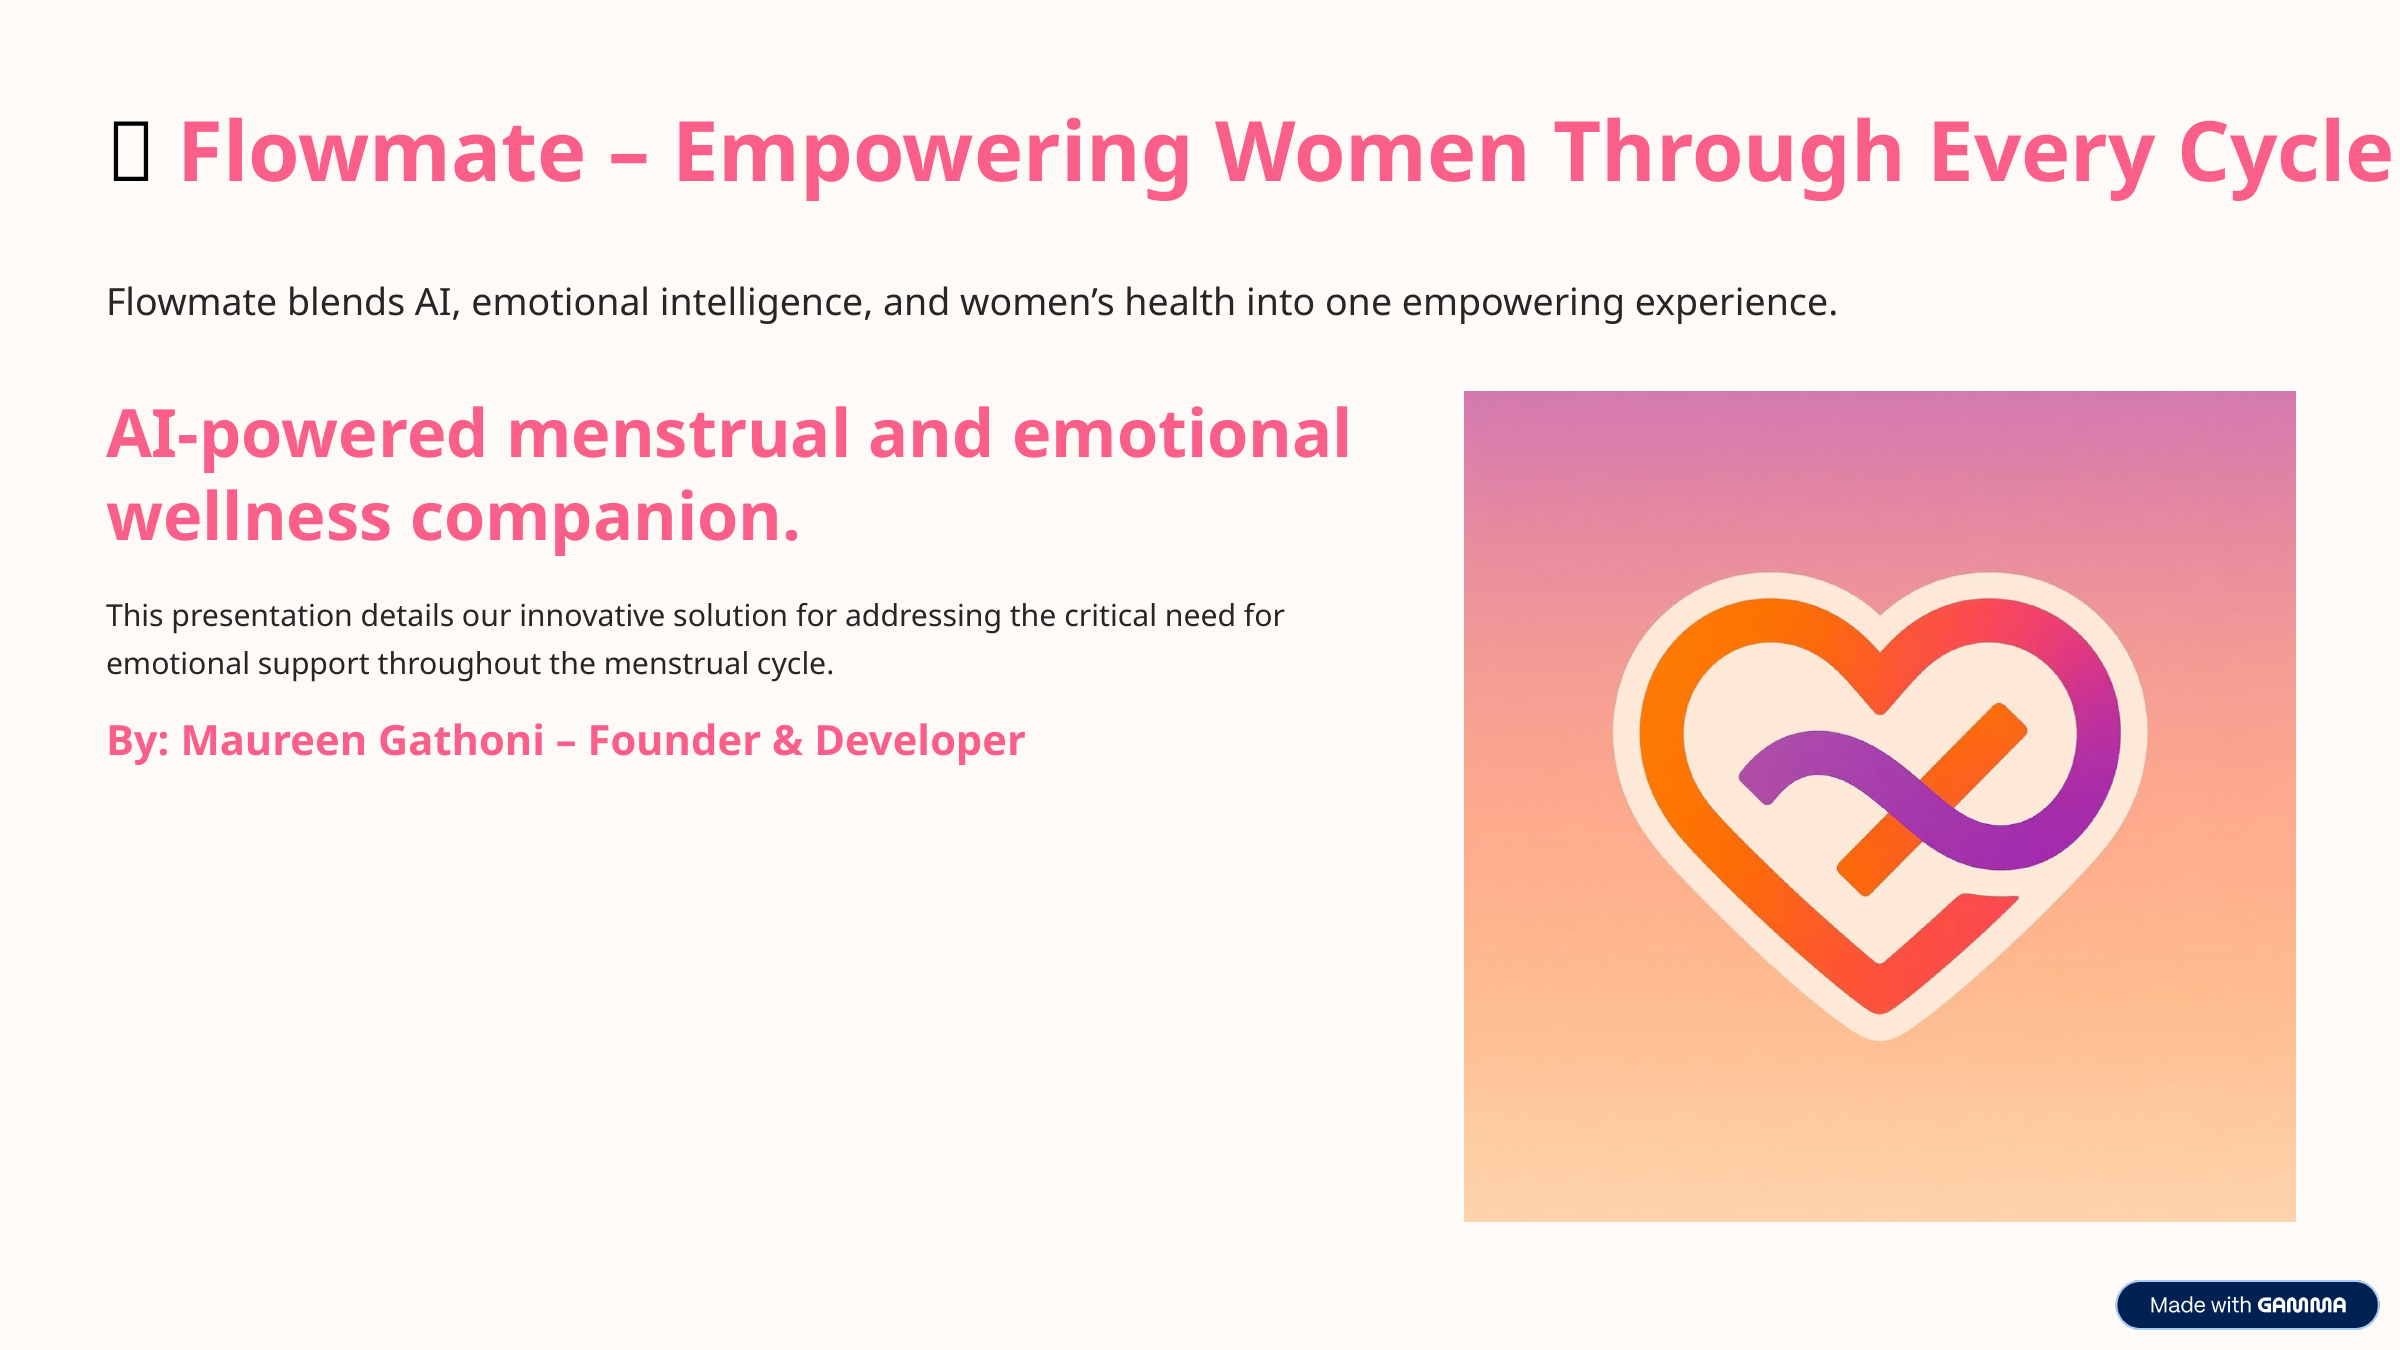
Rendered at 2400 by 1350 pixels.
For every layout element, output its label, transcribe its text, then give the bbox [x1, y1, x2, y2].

text_box By: Maureen Gathoni – Founder & Developer [106, 711, 956, 764]
text_box This presentation details our innovative solution for addressing the critical need for emotional support throughout the menstrual cycle. [106, 584, 1390, 682]
text_box Flowmate blends AI, emotional intelligence, and women’s health into one empowering experience. [106, 262, 2294, 324]
text_box AI-powered menstrual and emotional wellness companion. [106, 387, 1390, 554]
picture [2106, 1271, 2389, 1339]
text_box 🌸 Flowmate – Empowering Women Through Every Cycle [106, 93, 2283, 202]
picture [1464, 391, 2296, 1222]
